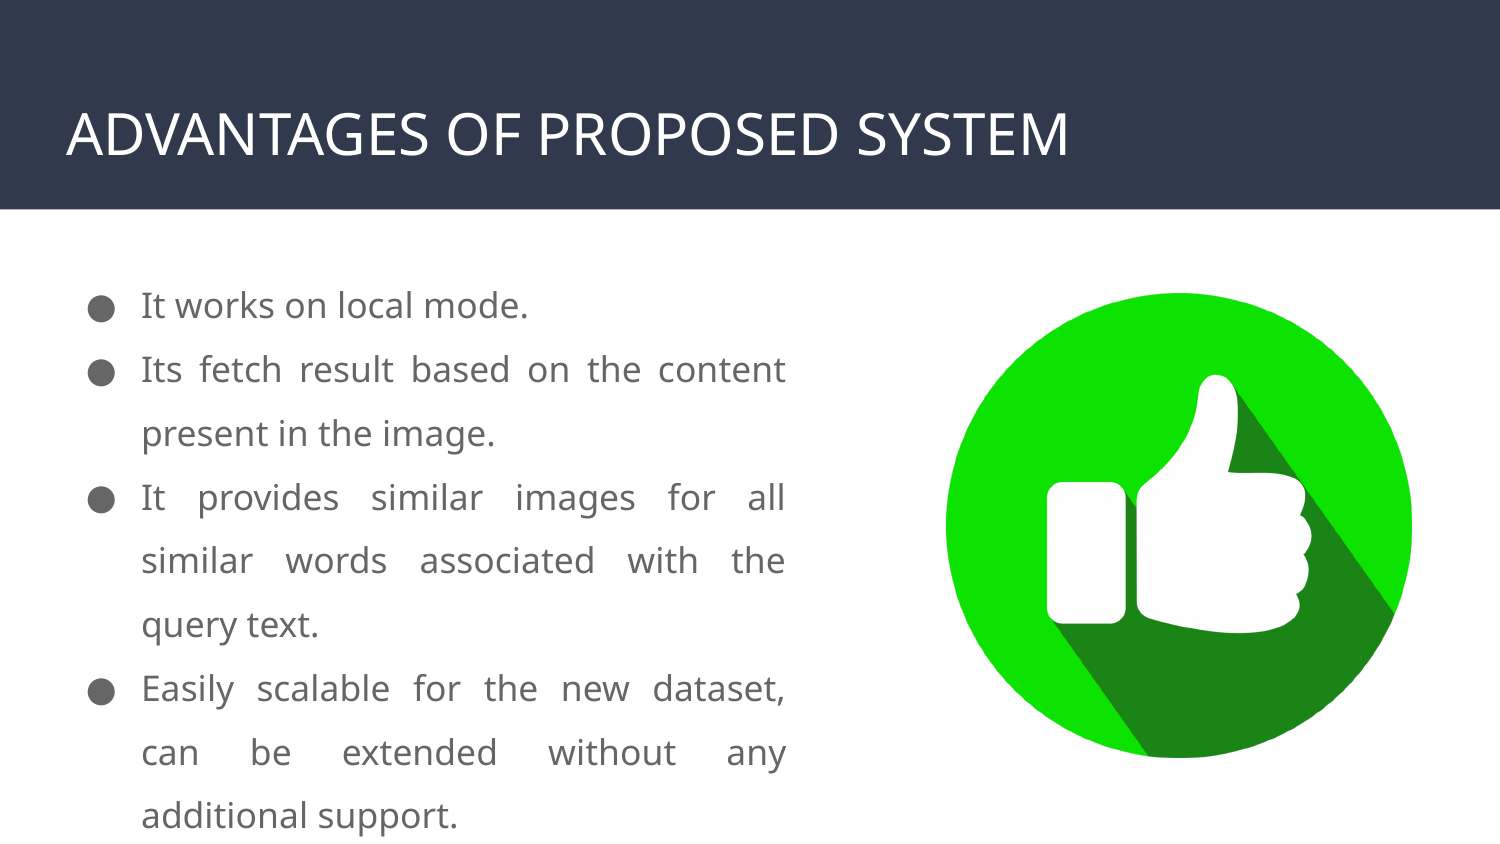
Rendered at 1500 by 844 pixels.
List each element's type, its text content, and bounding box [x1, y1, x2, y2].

list It works on local mode. Its fetch result based on the content present in the image. It provides similar images for all similar words associated with the query text. Easily scalable for the new dataset, can be extended without any additional support. [51, 247, 802, 787]
picture [946, 293, 1412, 759]
title ADVANTAGES OF PROPOSED SYSTEM [51, 82, 1449, 185]
